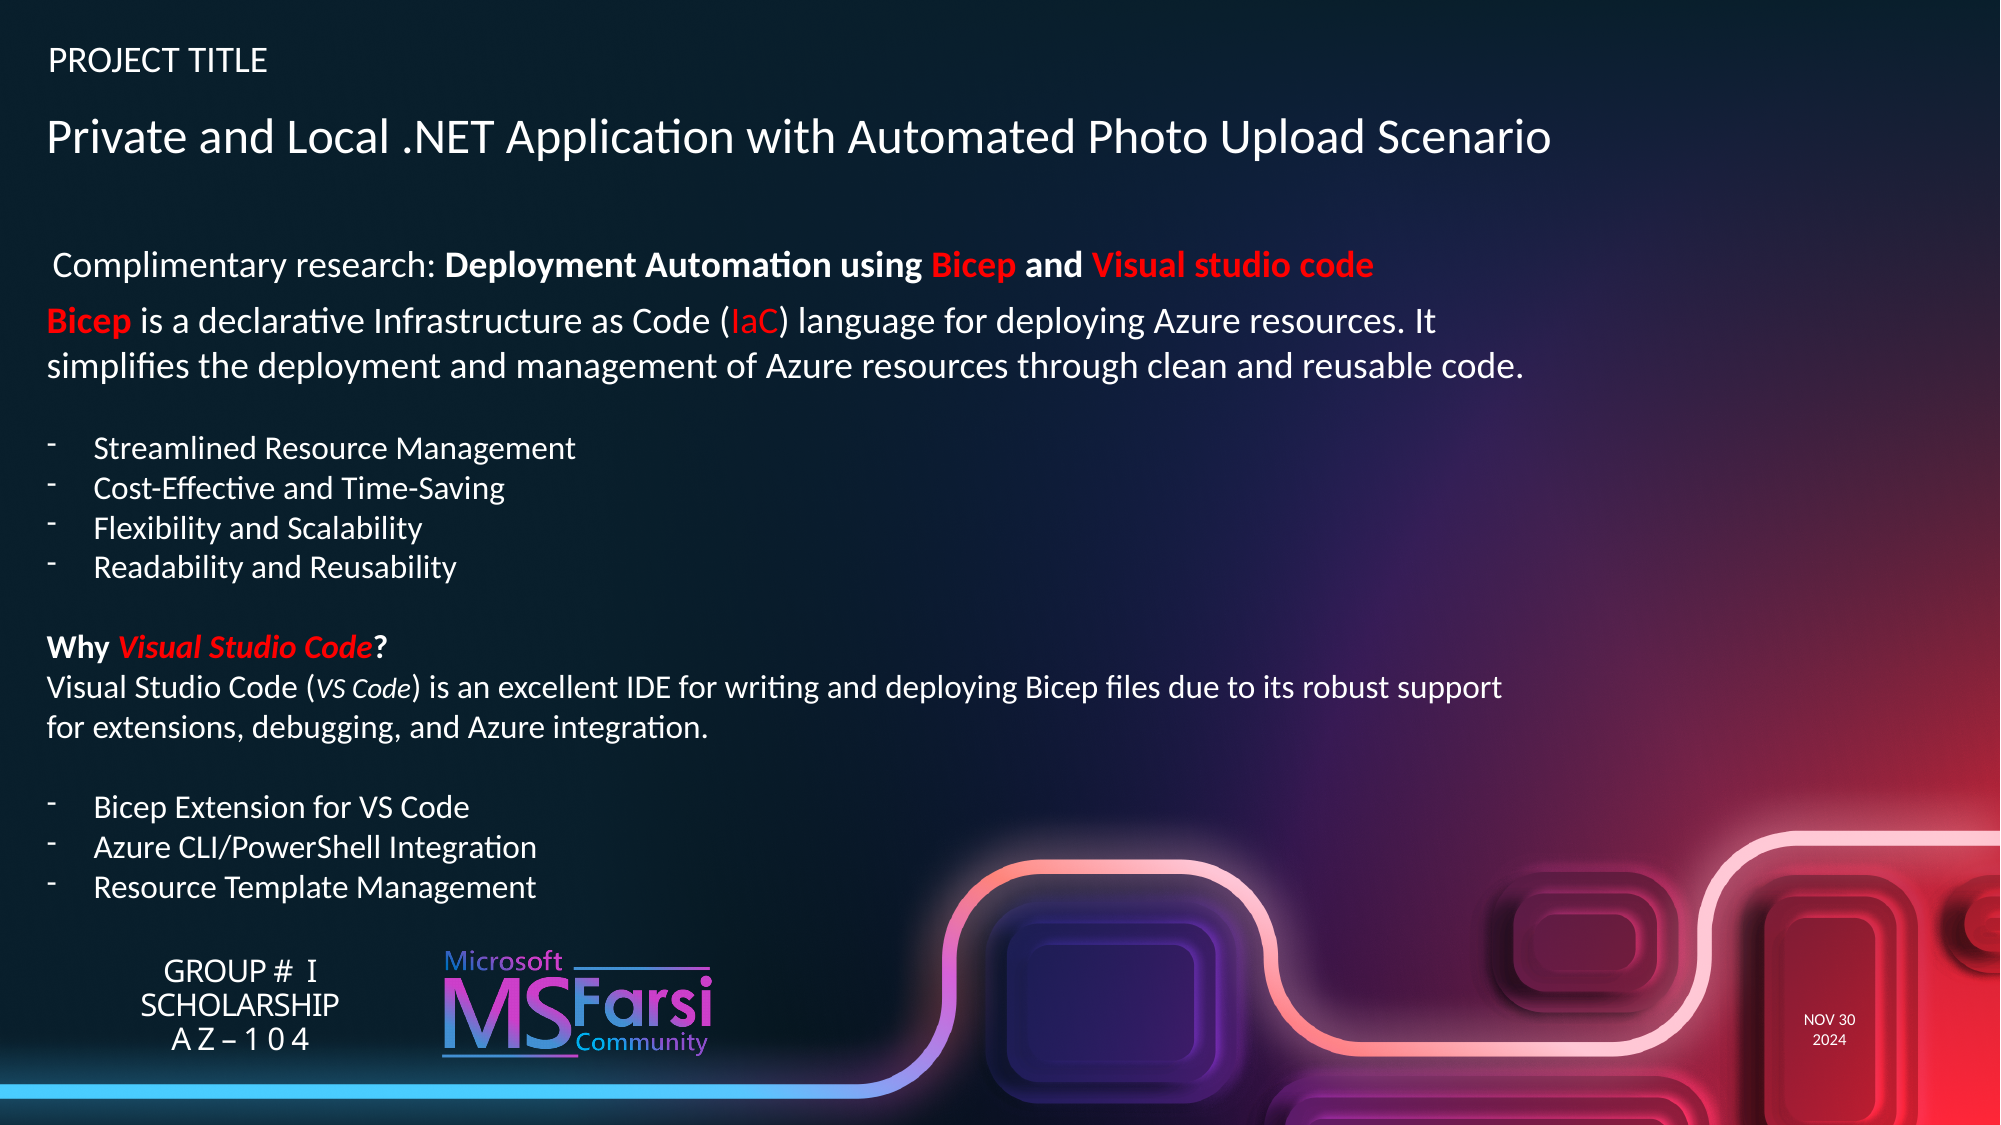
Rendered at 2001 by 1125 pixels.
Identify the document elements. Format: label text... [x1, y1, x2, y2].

text_box PROJECT TITLE [33, 27, 284, 87]
picture [0, 0, 2000, 1125]
text_box Complimentary research: Deployment Automation using Bicep and Visual studio code [37, 232, 1391, 288]
text_box Private and Local .NET Application with Automated Photo Upload Scenario [31, 95, 1830, 171]
text_box NOV 30 2024 [1783, 1001, 1876, 1056]
text_box GROUP # I SCHOLARSHIP A Z – 1 0 4 [46, 955, 435, 1057]
text_box Bicep is a declarative Infrastructure as Code (IaC) language for deploying Azure resources. It simplifies the deployment and management of Azure resources through clean and reusable code. Streamlined Resource Management Cost-Effective and Time-Saving Flexibility and Scalability Readability and Reusability Why Visual Studio Code? Visual Studio Code (VS Code) is an excellent IDE for writing and deploying Bicep files due to its robust support for extensions, debugging, and Azure integration. Bicep Extension for VS Code Azure CLI/PowerShell Integration Resource Template Management [31, 288, 1550, 913]
